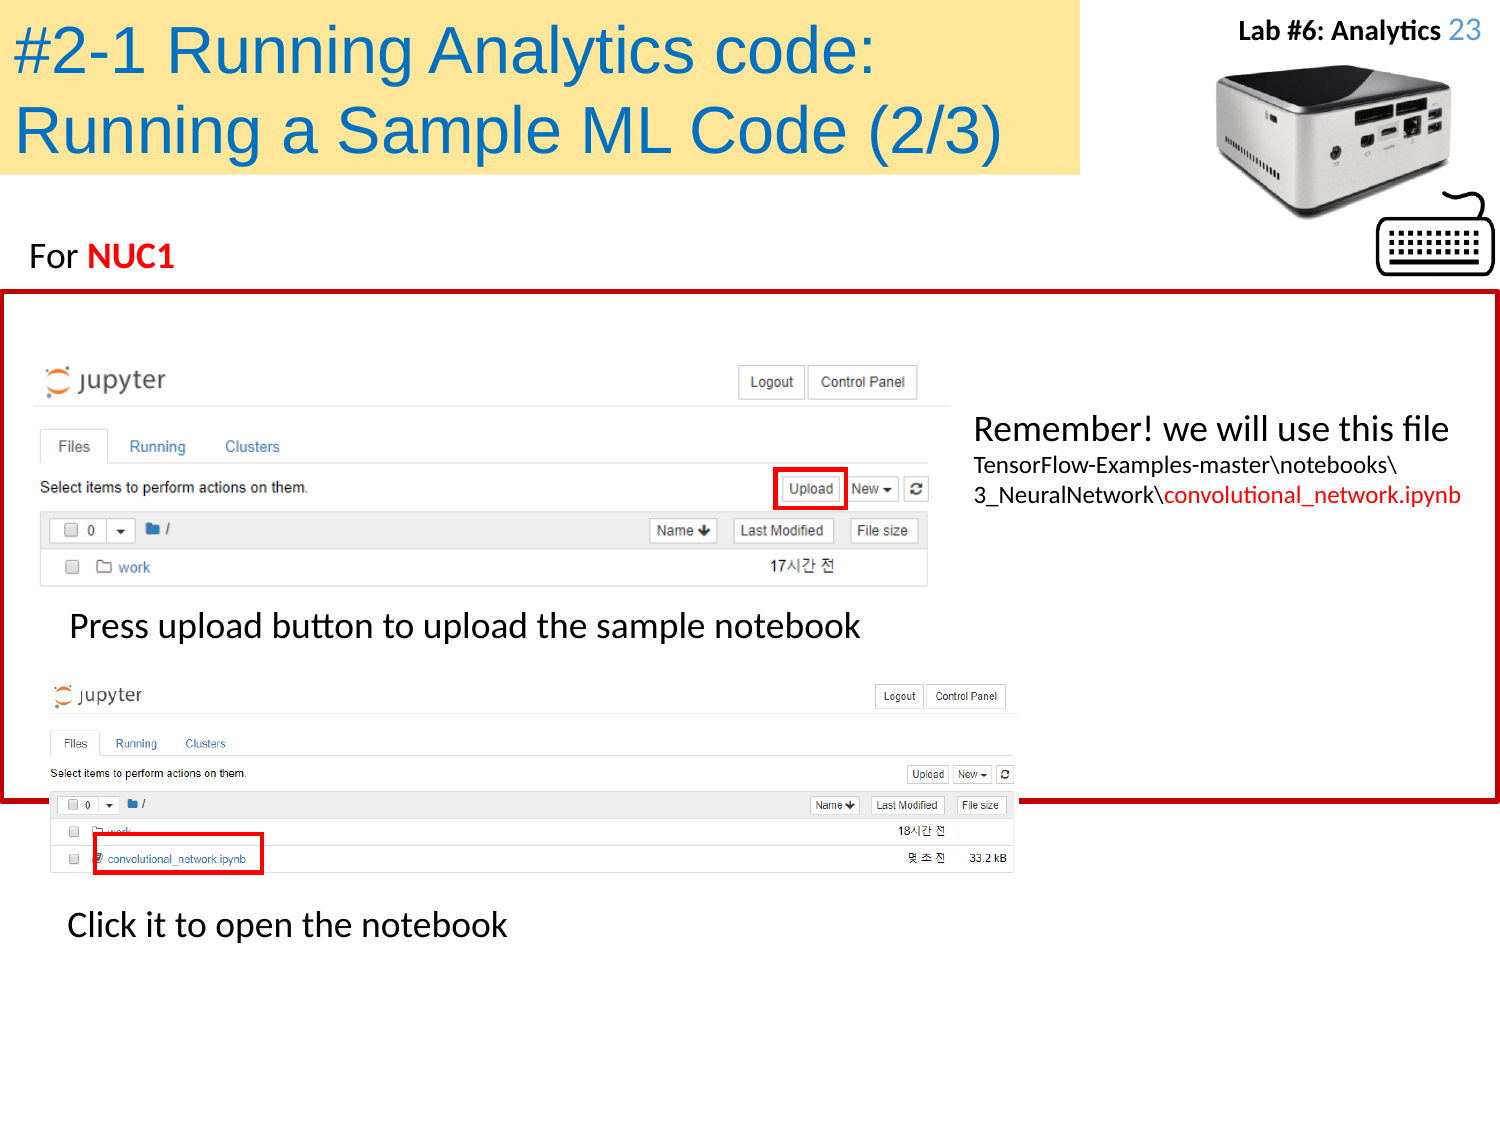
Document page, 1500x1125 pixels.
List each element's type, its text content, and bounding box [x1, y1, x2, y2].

picture [33, 360, 951, 618]
text_box #2-1 Running Analytics code: Running a Sample ML Code (2/3) [0, 0, 1080, 175]
text_box Press upload button to upload the sample notebook [54, 618, 877, 654]
text_box Click it to open the notebook [52, 892, 524, 953]
text_box [1, 291, 1498, 801]
picture [49, 680, 1019, 888]
picture [1207, 62, 1500, 326]
text_box For NUC1 [14, 223, 191, 284]
text_box Remember! we will use this file TensorFlow-Examples-master\notebooks\3_NeuralNetwork\convolutional_network.ipynb [958, 396, 1491, 516]
